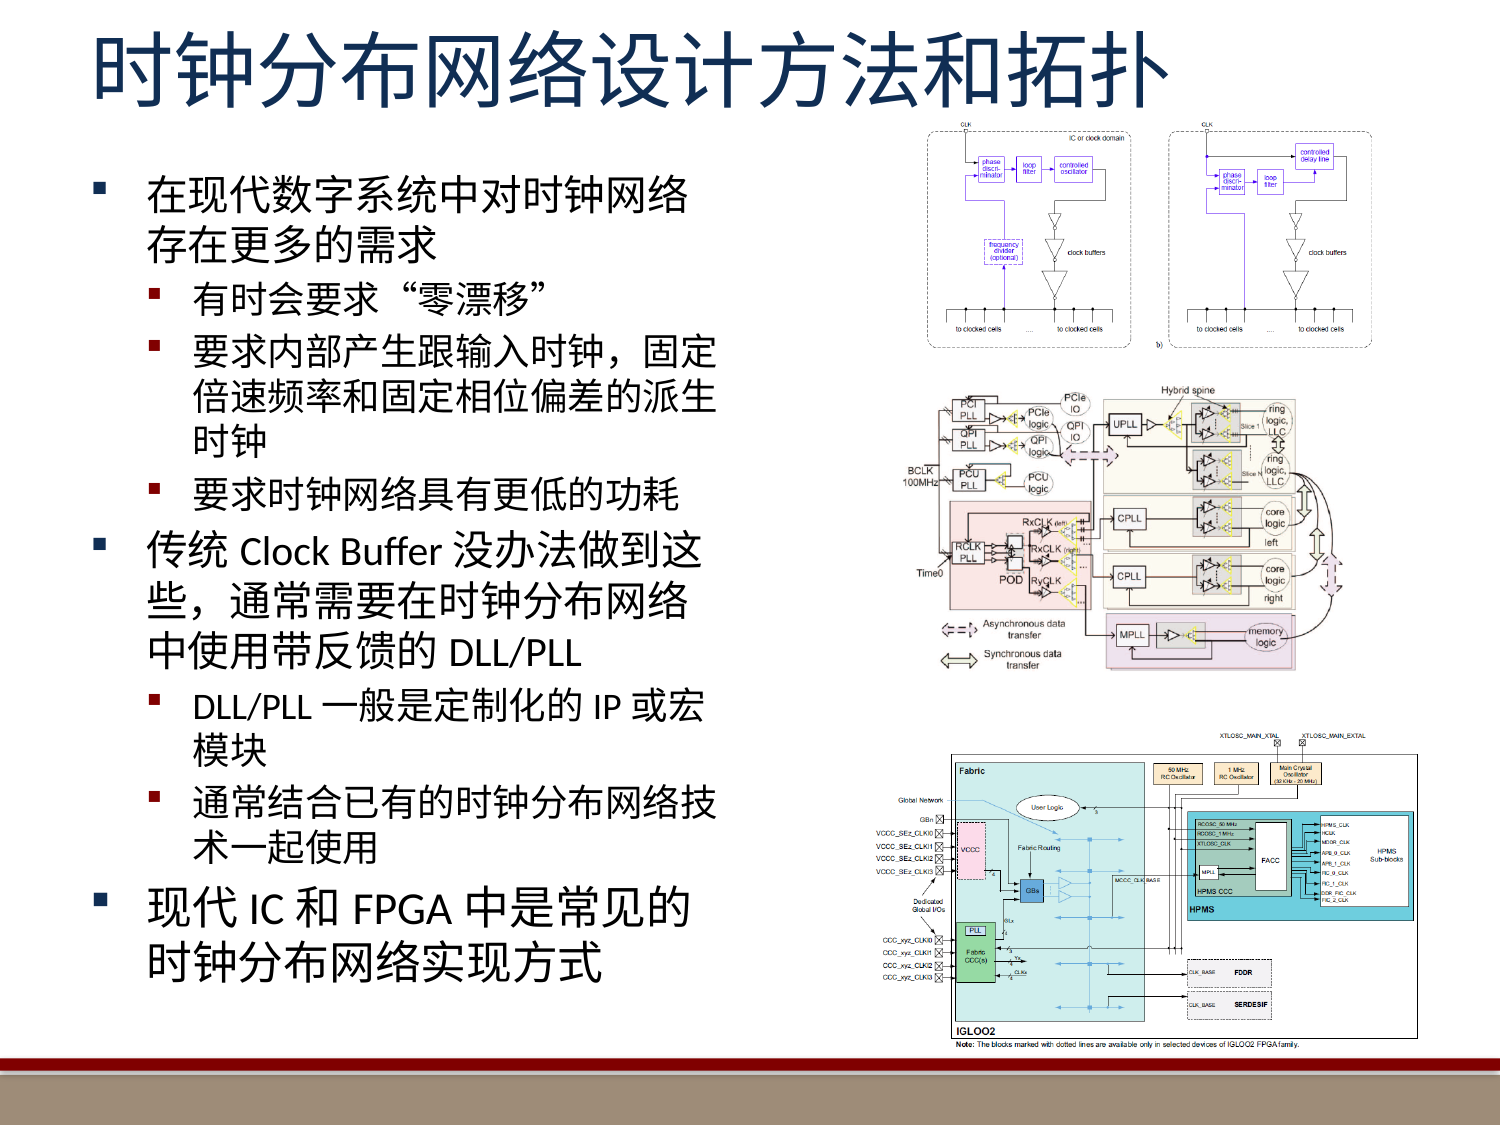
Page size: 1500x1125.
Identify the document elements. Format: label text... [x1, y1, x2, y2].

picture [867, 727, 1424, 1051]
picture [920, 113, 1377, 352]
title 时钟分布网络设计方法和拓扑 [74, 0, 1426, 138]
picture [903, 361, 1343, 681]
list 在现代数字系统中对时钟网络存在更多的需求 有时会要求“零漂移” 要求内部产生跟输入时钟，固定倍速频率和固定相位偏差的派生时钟 要求时钟网络具有更低的功耗 传统Clock Buffer没办法做到这些，通常需要在时钟分布网络中使用带反馈的DLL/PLL DLL/PLL一般是定制化的IP或宏模块 通常结合已有的时钟分布网络技术一起使用 现代IC和FPGA中是常见的时钟分布网络实现方式 [74, 160, 739, 1036]
